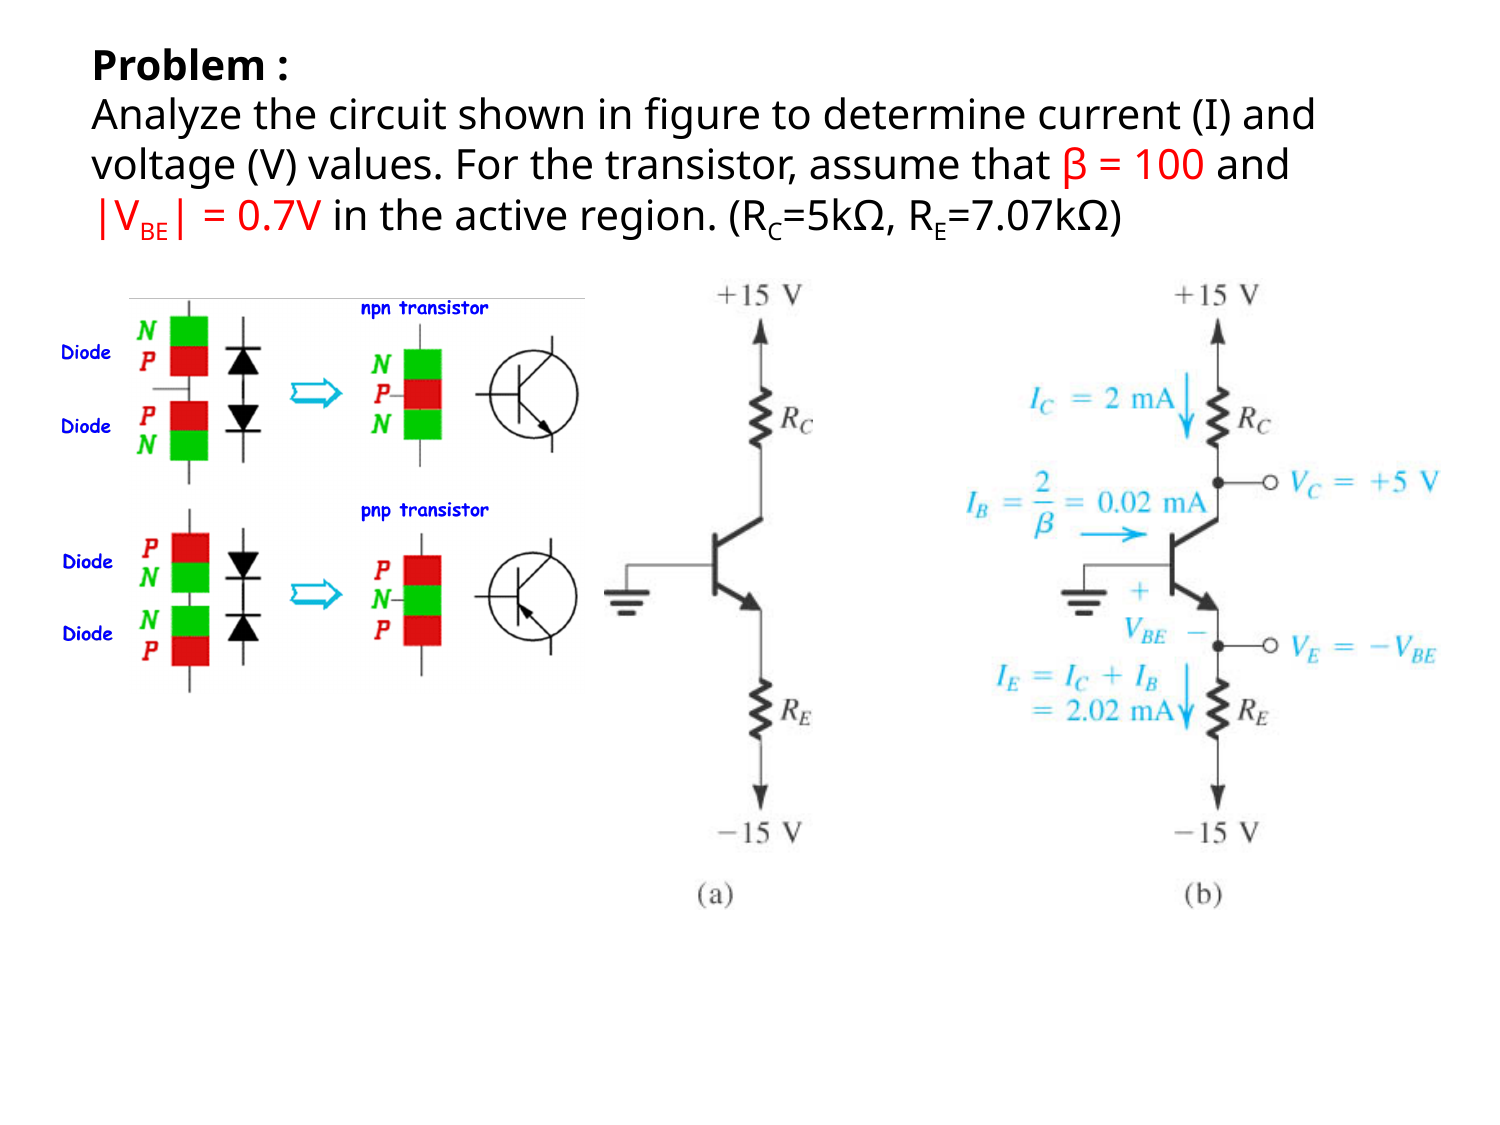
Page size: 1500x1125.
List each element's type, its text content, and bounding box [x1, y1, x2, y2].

picture [49, 290, 585, 694]
text_box Problem : Analyze the circuit shown in figure to determine current (I) and voltage (V) values. For the transistor, assume that β = 100 and |VBE| = 0.7V in the active region. (RC=5kΩ, RE=7.07kΩ) [76, 30, 1436, 253]
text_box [604, 278, 1441, 910]
